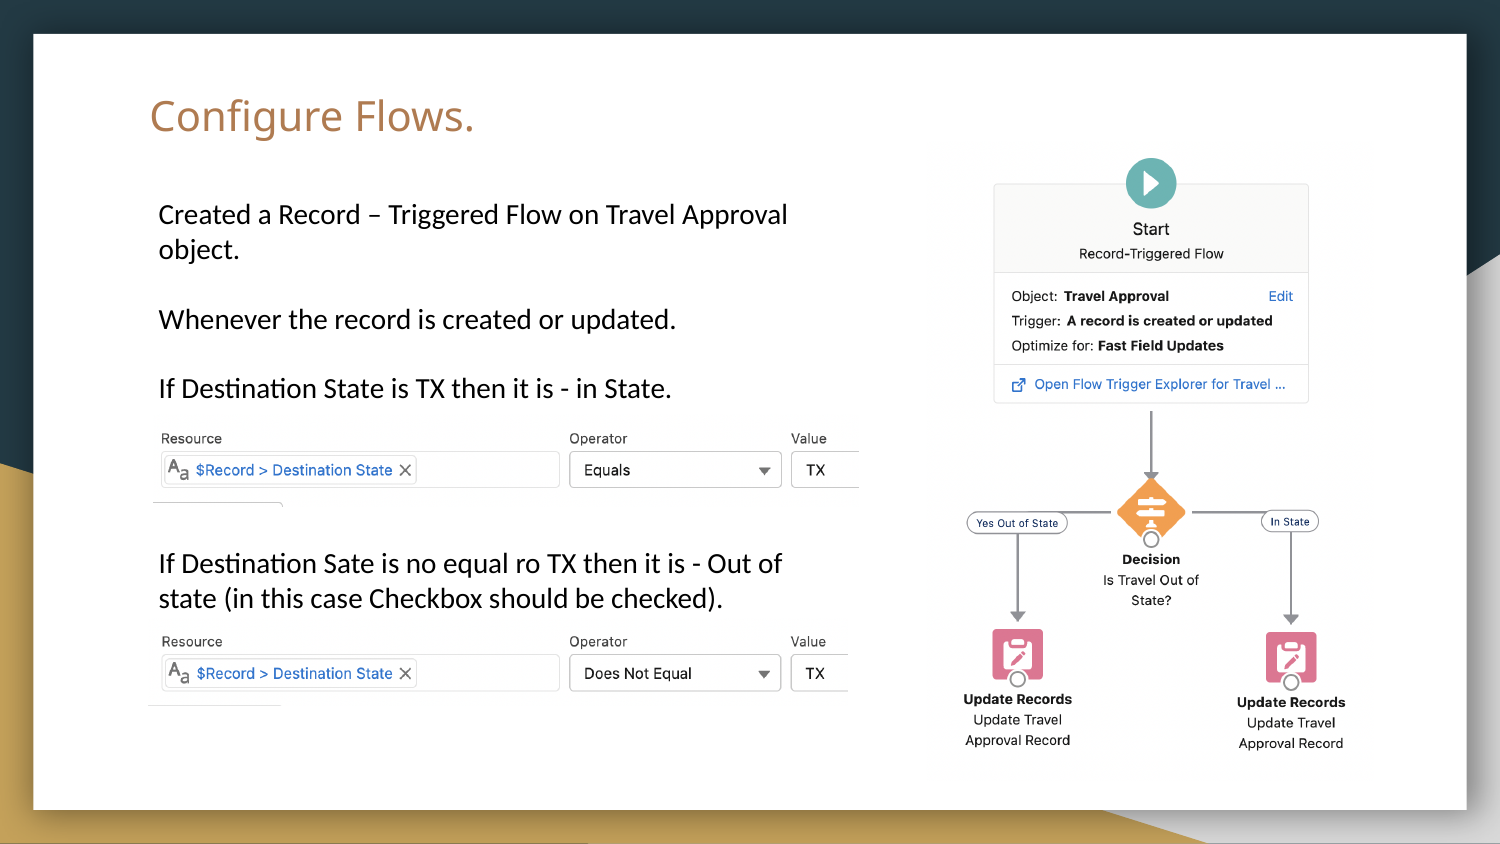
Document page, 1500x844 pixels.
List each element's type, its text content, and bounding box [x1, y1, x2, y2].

title Configure Flows. [134, 74, 1366, 167]
picture [148, 618, 848, 706]
text_box Created a Record – Triggered Flow on Travel Approval object. Whenever the record is created or updated. If Destination State is TX then it is - in State. If Destination Sate is no equal ro TX then it is - Out of state (in this case Checkbox should be checked). [143, 180, 853, 700]
picture [926, 140, 1374, 781]
picture [152, 414, 859, 508]
